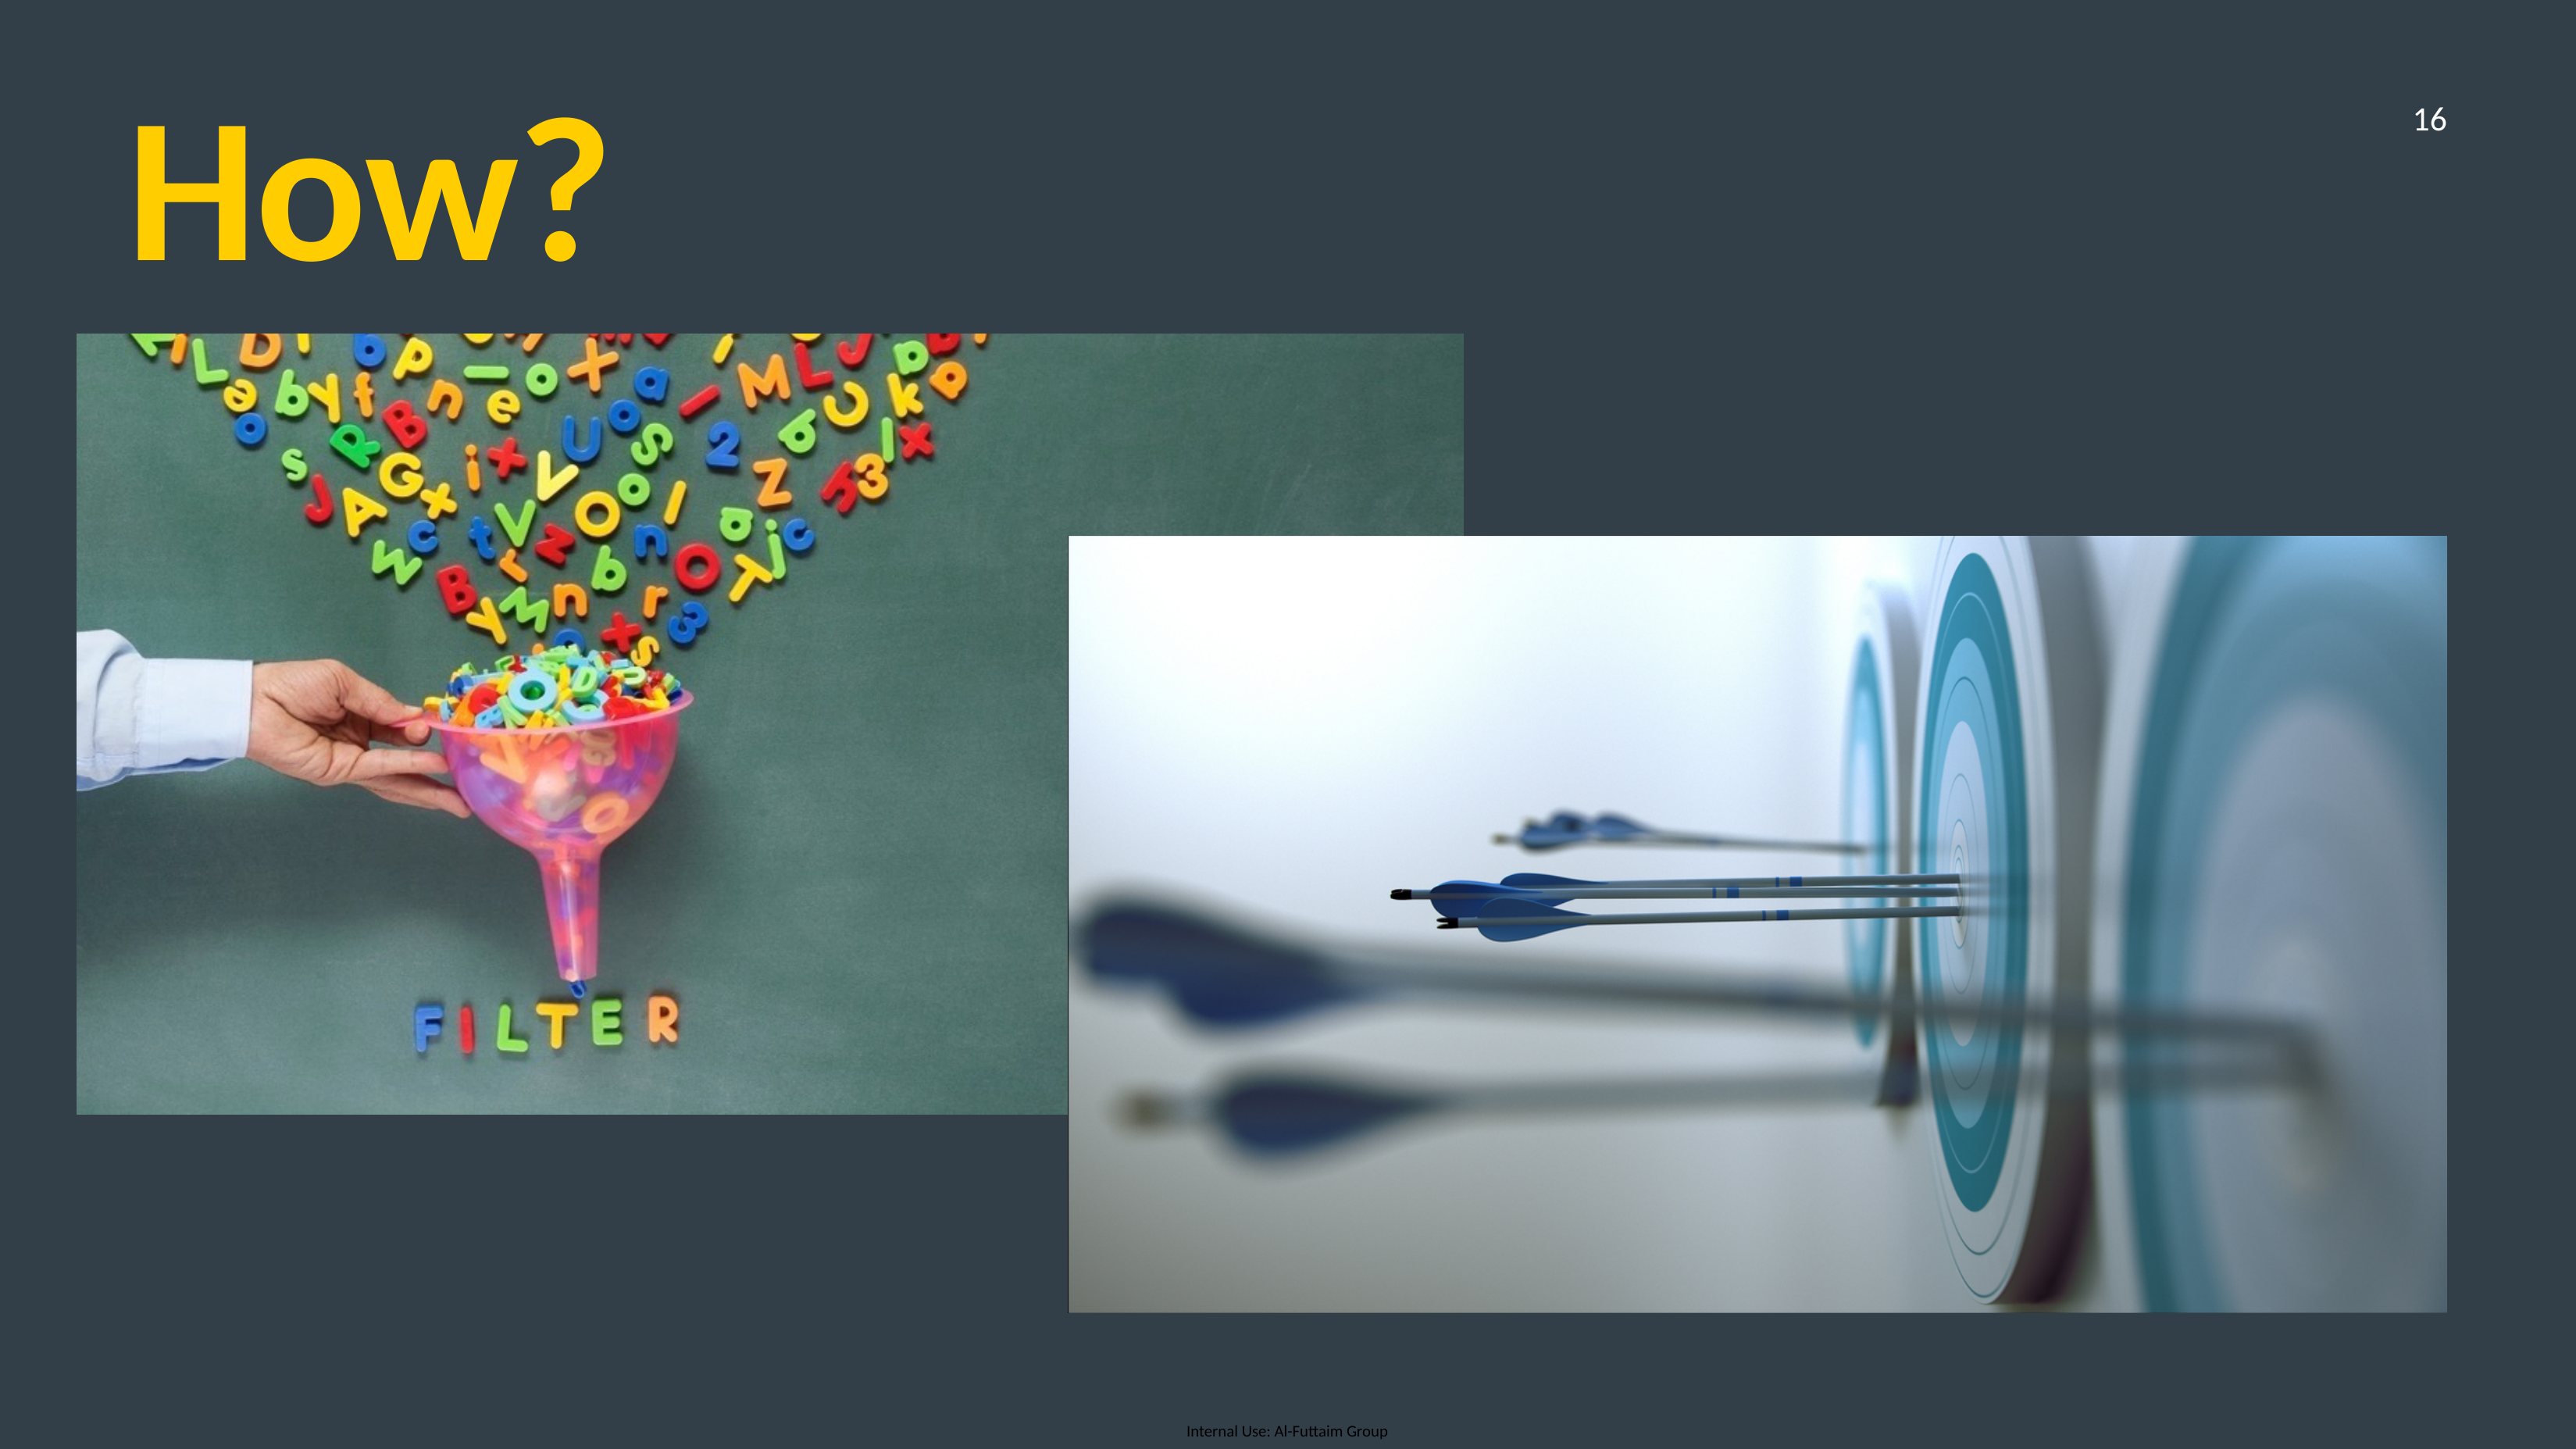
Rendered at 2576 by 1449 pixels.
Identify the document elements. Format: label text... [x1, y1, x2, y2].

picture [0, 0, 2576, 1449]
title How? [127, 102, 1674, 312]
slide_number 16 [2406, 96, 2448, 139]
